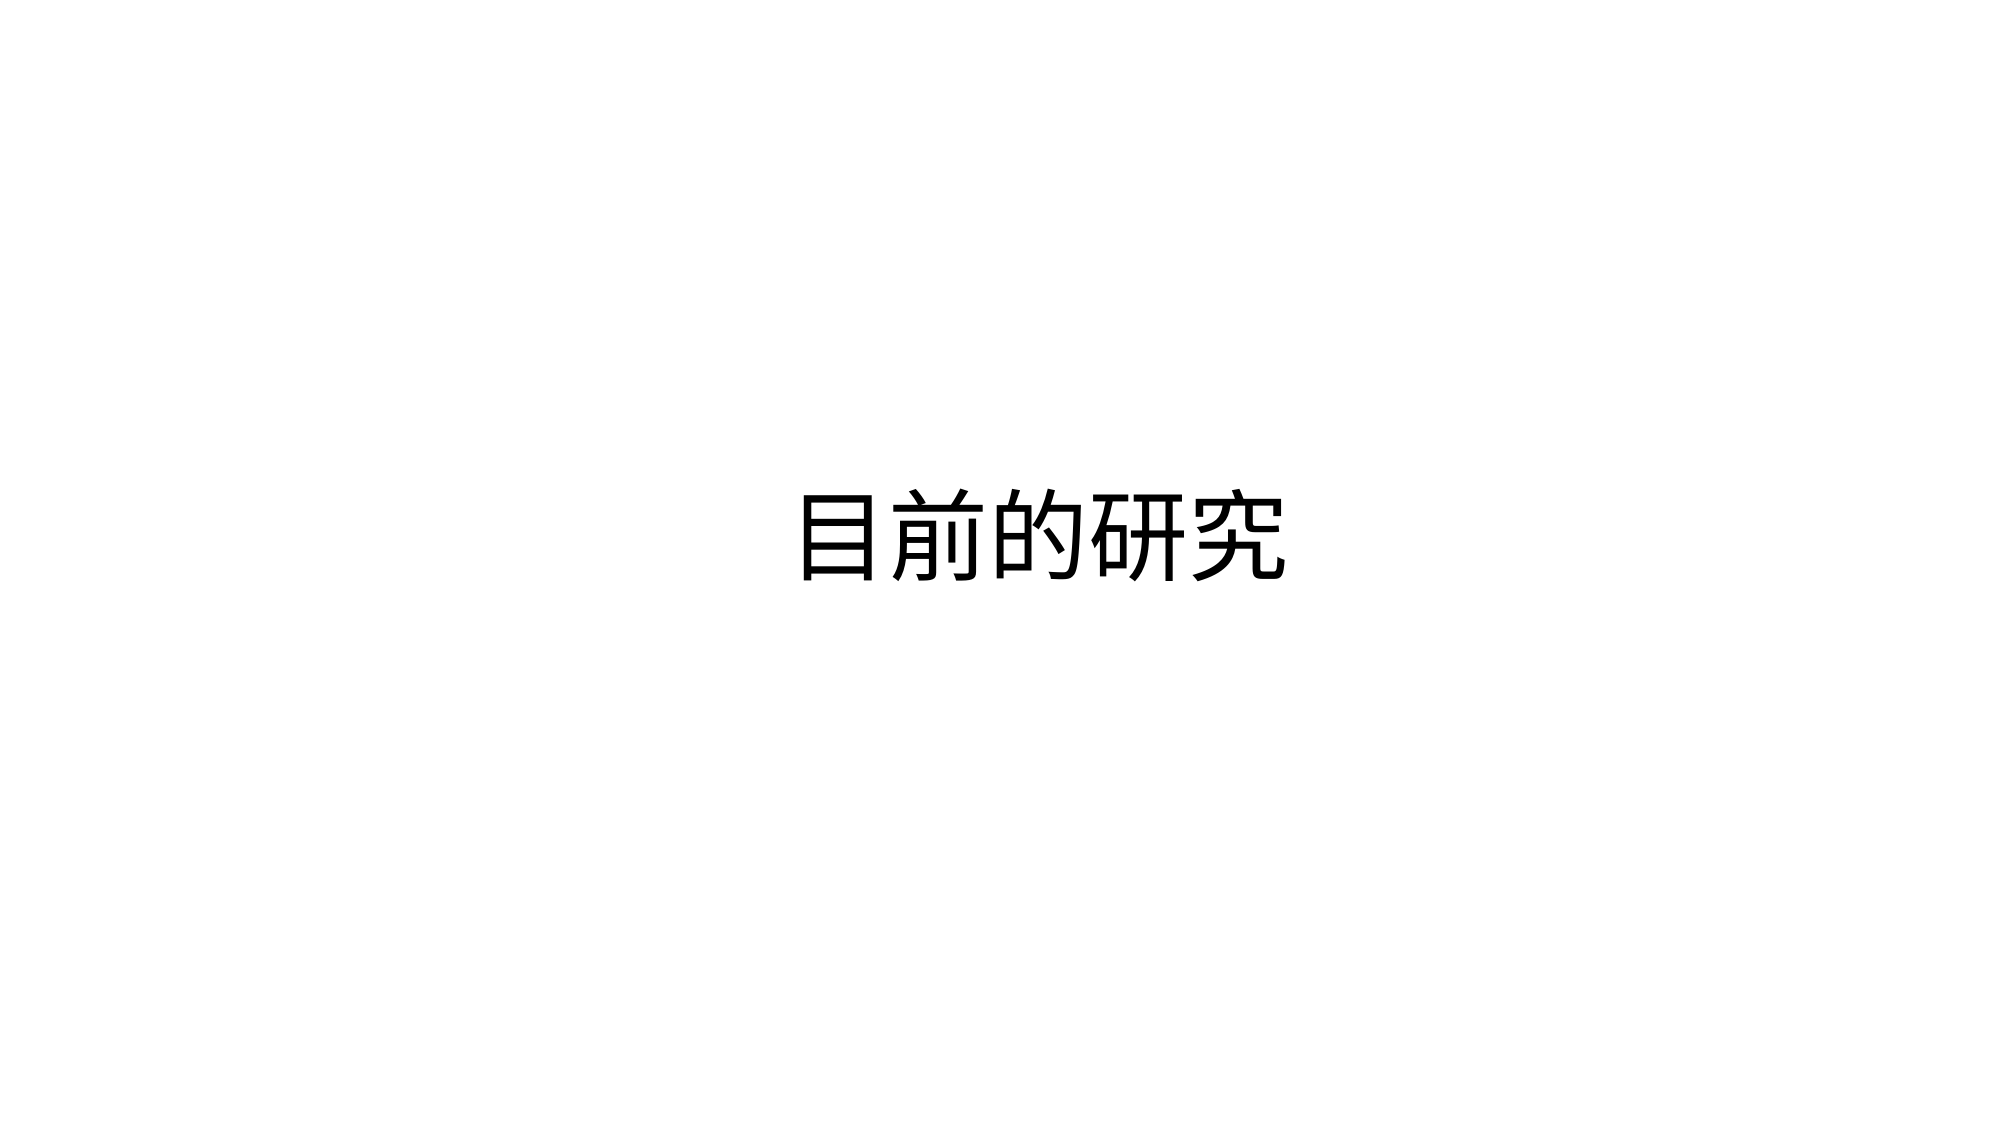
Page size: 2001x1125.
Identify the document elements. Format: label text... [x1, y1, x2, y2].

text_box 目前的研究 [371, 465, 1707, 601]
